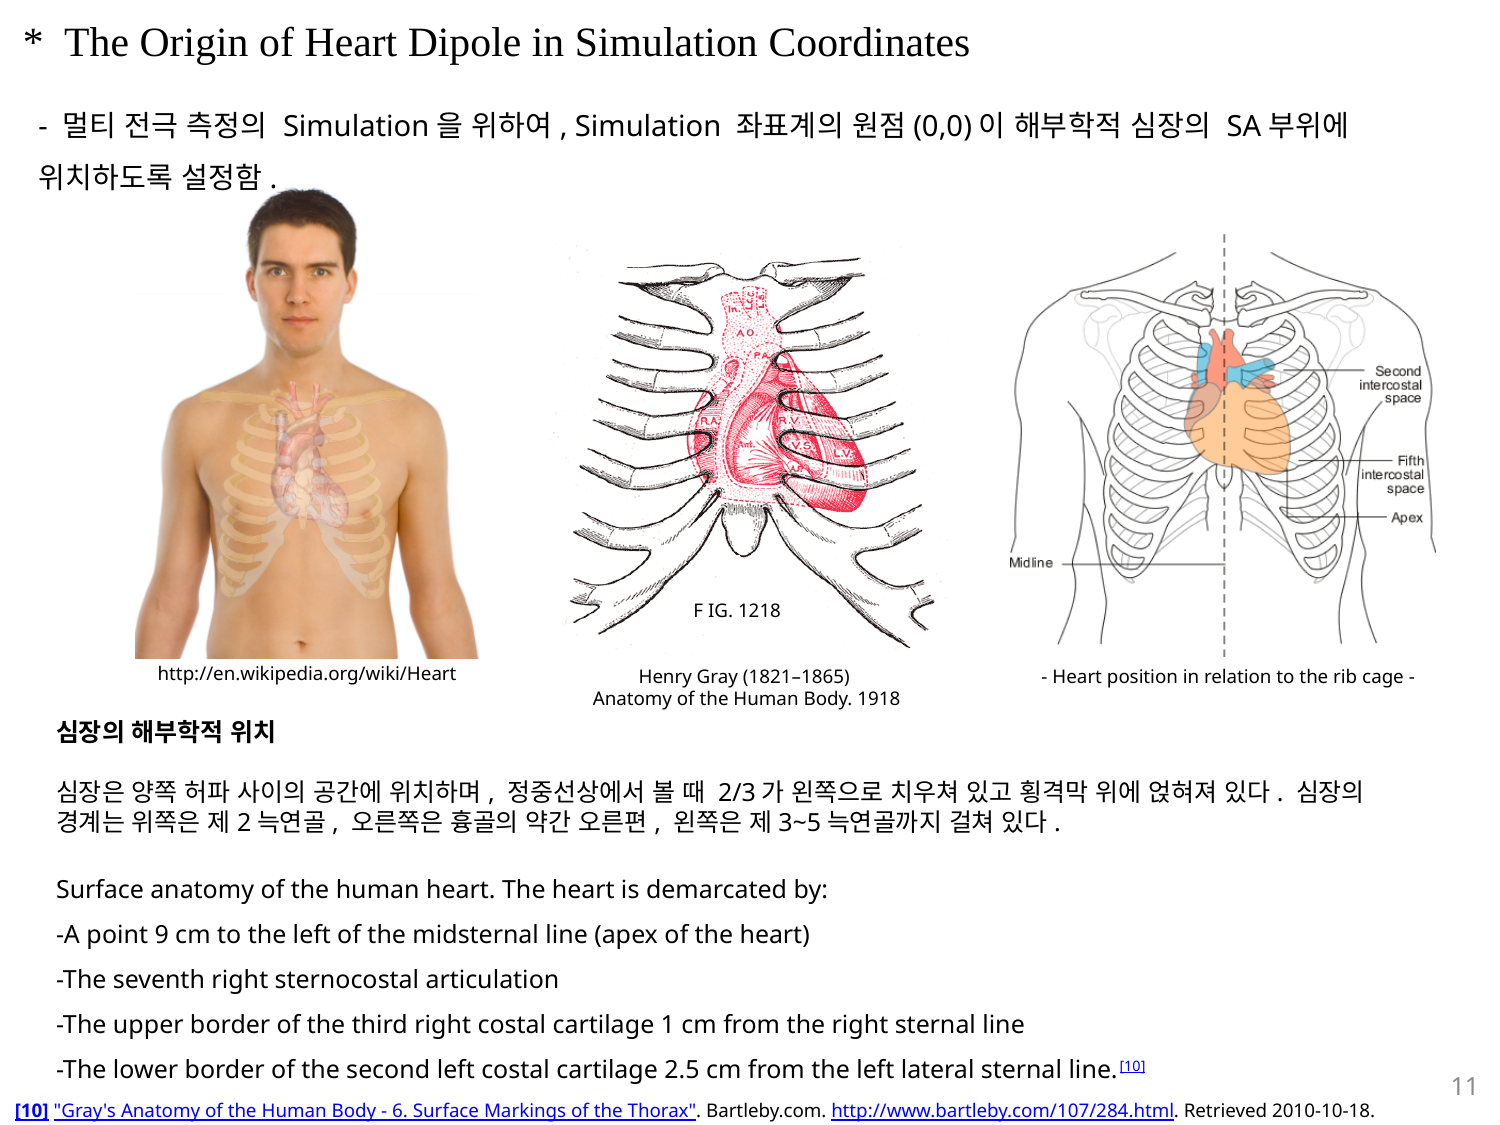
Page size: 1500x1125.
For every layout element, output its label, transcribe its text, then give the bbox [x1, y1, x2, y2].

picture [1009, 231, 1436, 658]
text_box [10] "Gray's Anatomy of the Human Body - 6. Surface Markings of the Thorax". Bartleby.com. http://www.bartleby.com/107/284.html. Retrieved 2010-10-18. [0, 1091, 1500, 1125]
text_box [135, 184, 479, 693]
text_box 심장의 해부학적 위치 심장은 양쪽 허파 사이의 공간에 위치하며, 정중선상에서 볼 때 2/3가 왼쪽으로 치우쳐 있고 횡격막 위에 얹혀져 있다. 심장의 경계는 위쪽은 제2늑연골, 오른쪽은 흉골의 약간 오른편, 왼쪽은 제3~5늑연골까지 걸쳐 있다. [41, 709, 1447, 845]
text_box * The Origin of Heart Dipole in Simulation Coordinates [8, 7, 987, 73]
text_box - 멀티 전극 측정의 Simulation을 위하여, Simulation 좌표계의 원점(0,0)이 해부학적 심장의 SA부위에 위치하도록 설정함. [23, 81, 1459, 202]
slide_number 11 [1144, 1057, 1495, 1118]
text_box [478, 243, 1011, 718]
text_box - Heart position in relation to the rib cage - [1020, 665, 1435, 695]
text_box Surface anatomy of the human heart. The heart is demarcated by: -A point 9 cm to the left of the midsternal line (apex of the heart) -The seventh right sternocostal articulation -The upper border of the third right costal cartilage 1 cm from the right sternal line -The lower border of the second left costal cartilage 2.5 cm from the left lateral sternal line.[10] [41, 851, 1447, 1091]
